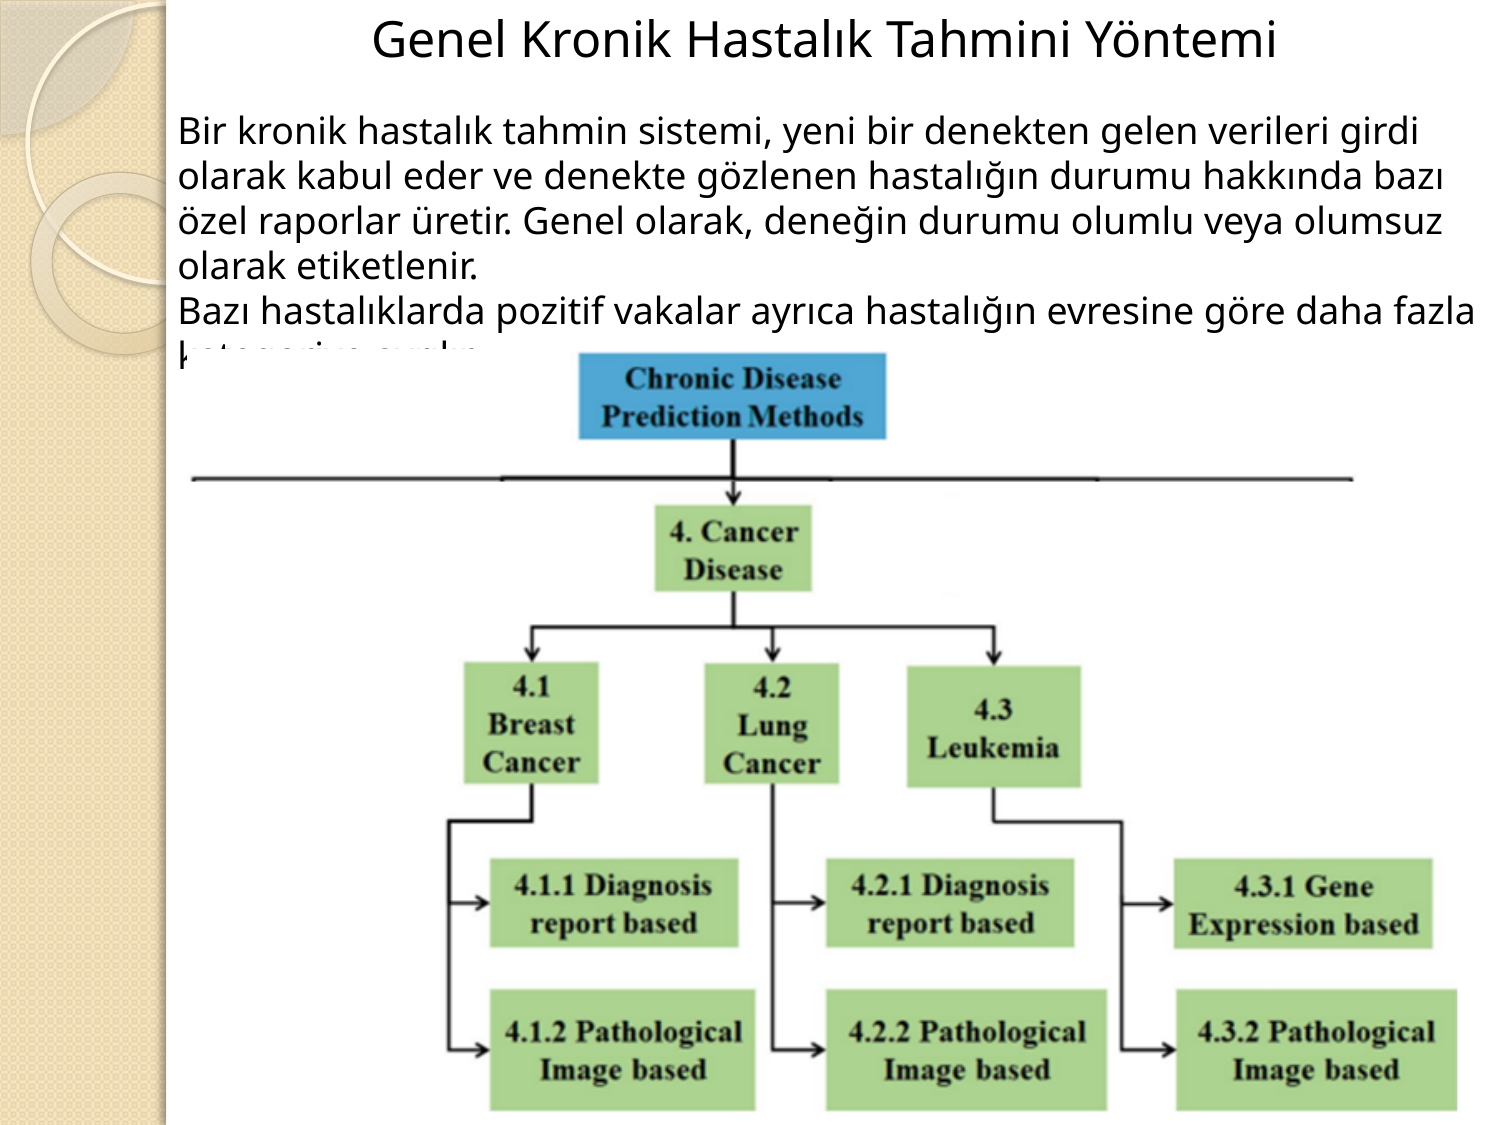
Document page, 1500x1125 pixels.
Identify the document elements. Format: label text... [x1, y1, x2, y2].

text_box Bir kronik hastalık tahmin sistemi, yeni bir denekten gelen verileri girdi olarak kabul eder ve denekte gözlenen hastalığın durumu hakkında bazı özel raporlar üretir. Genel olarak, deneğin durumu olumlu veya olumsuz olarak etiketlenir. Bazı hastalıklarda pozitif vakalar ayrıca hastalığın evresine göre daha fazla kategoriye ayrılır. [162, 99, 1500, 385]
picture [187, 349, 1466, 1125]
text_box Genel Kronik Hastalık Tahmini Yöntemi [149, 0, 1500, 75]
